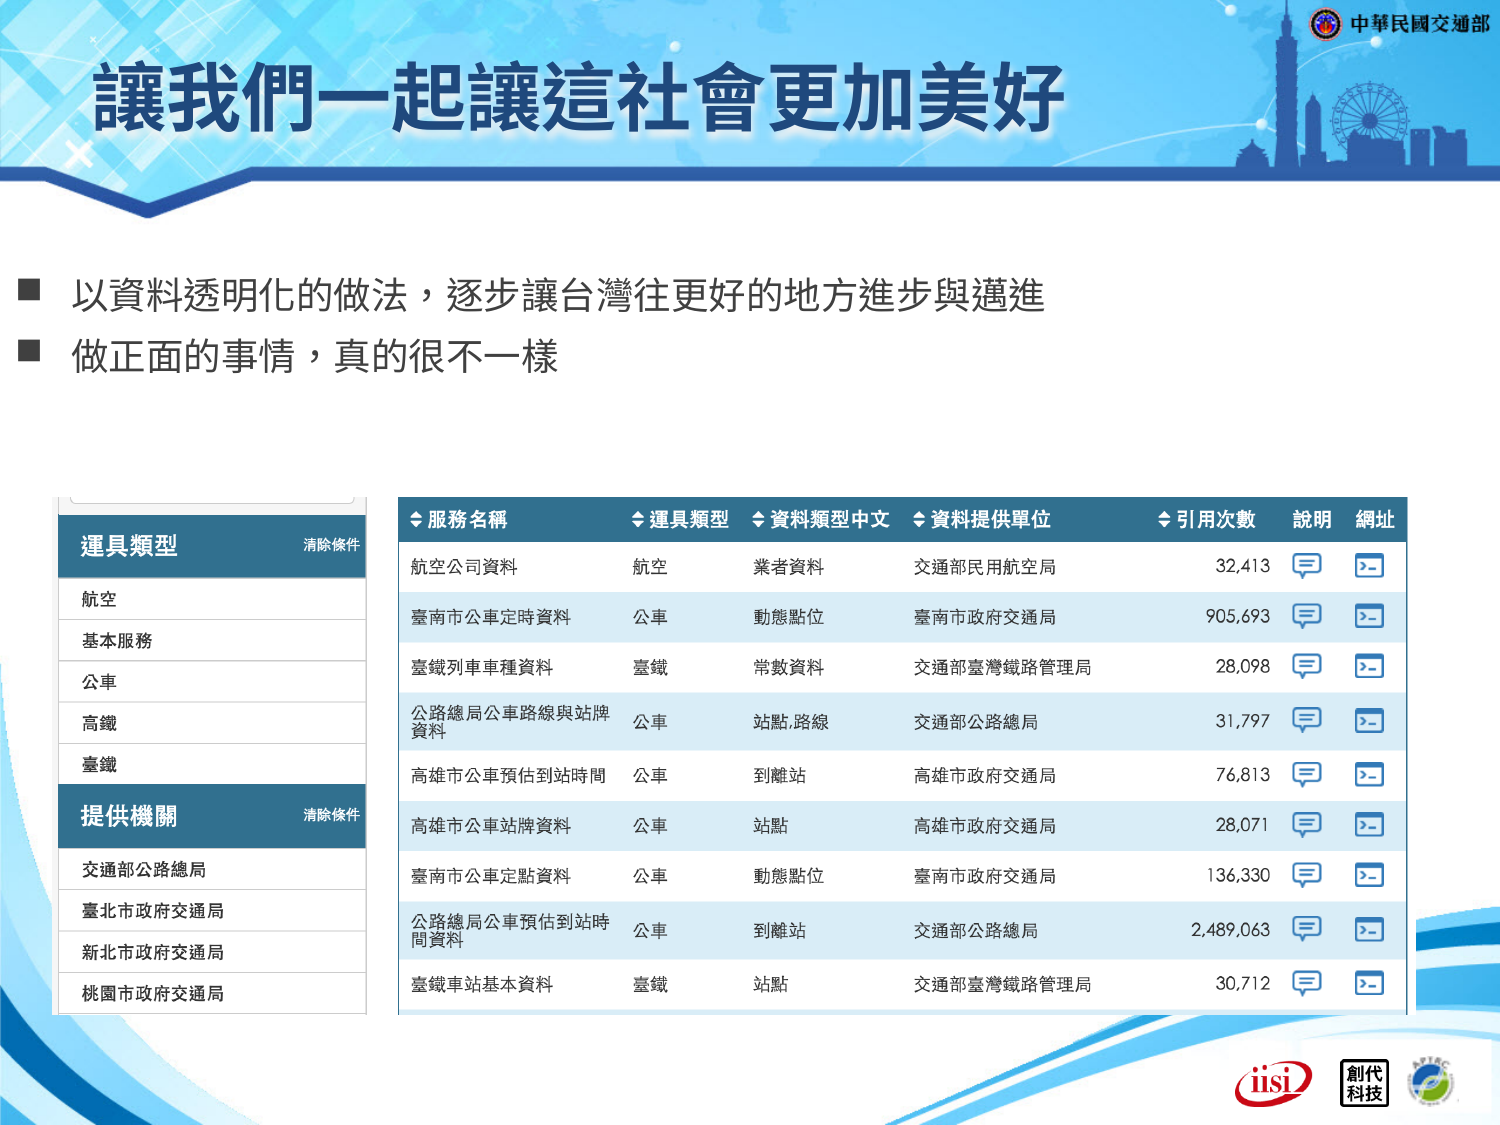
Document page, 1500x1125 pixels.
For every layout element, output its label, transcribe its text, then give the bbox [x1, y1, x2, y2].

picture [0, 0, 1500, 1125]
title 讓我們一起讓這社會更加美好 [76, 42, 1459, 149]
list 以資料透明化的做法，逐步讓台灣往更好的地方進步與邁進 做正面的事情，真的很不一樣 [0, 255, 1440, 469]
